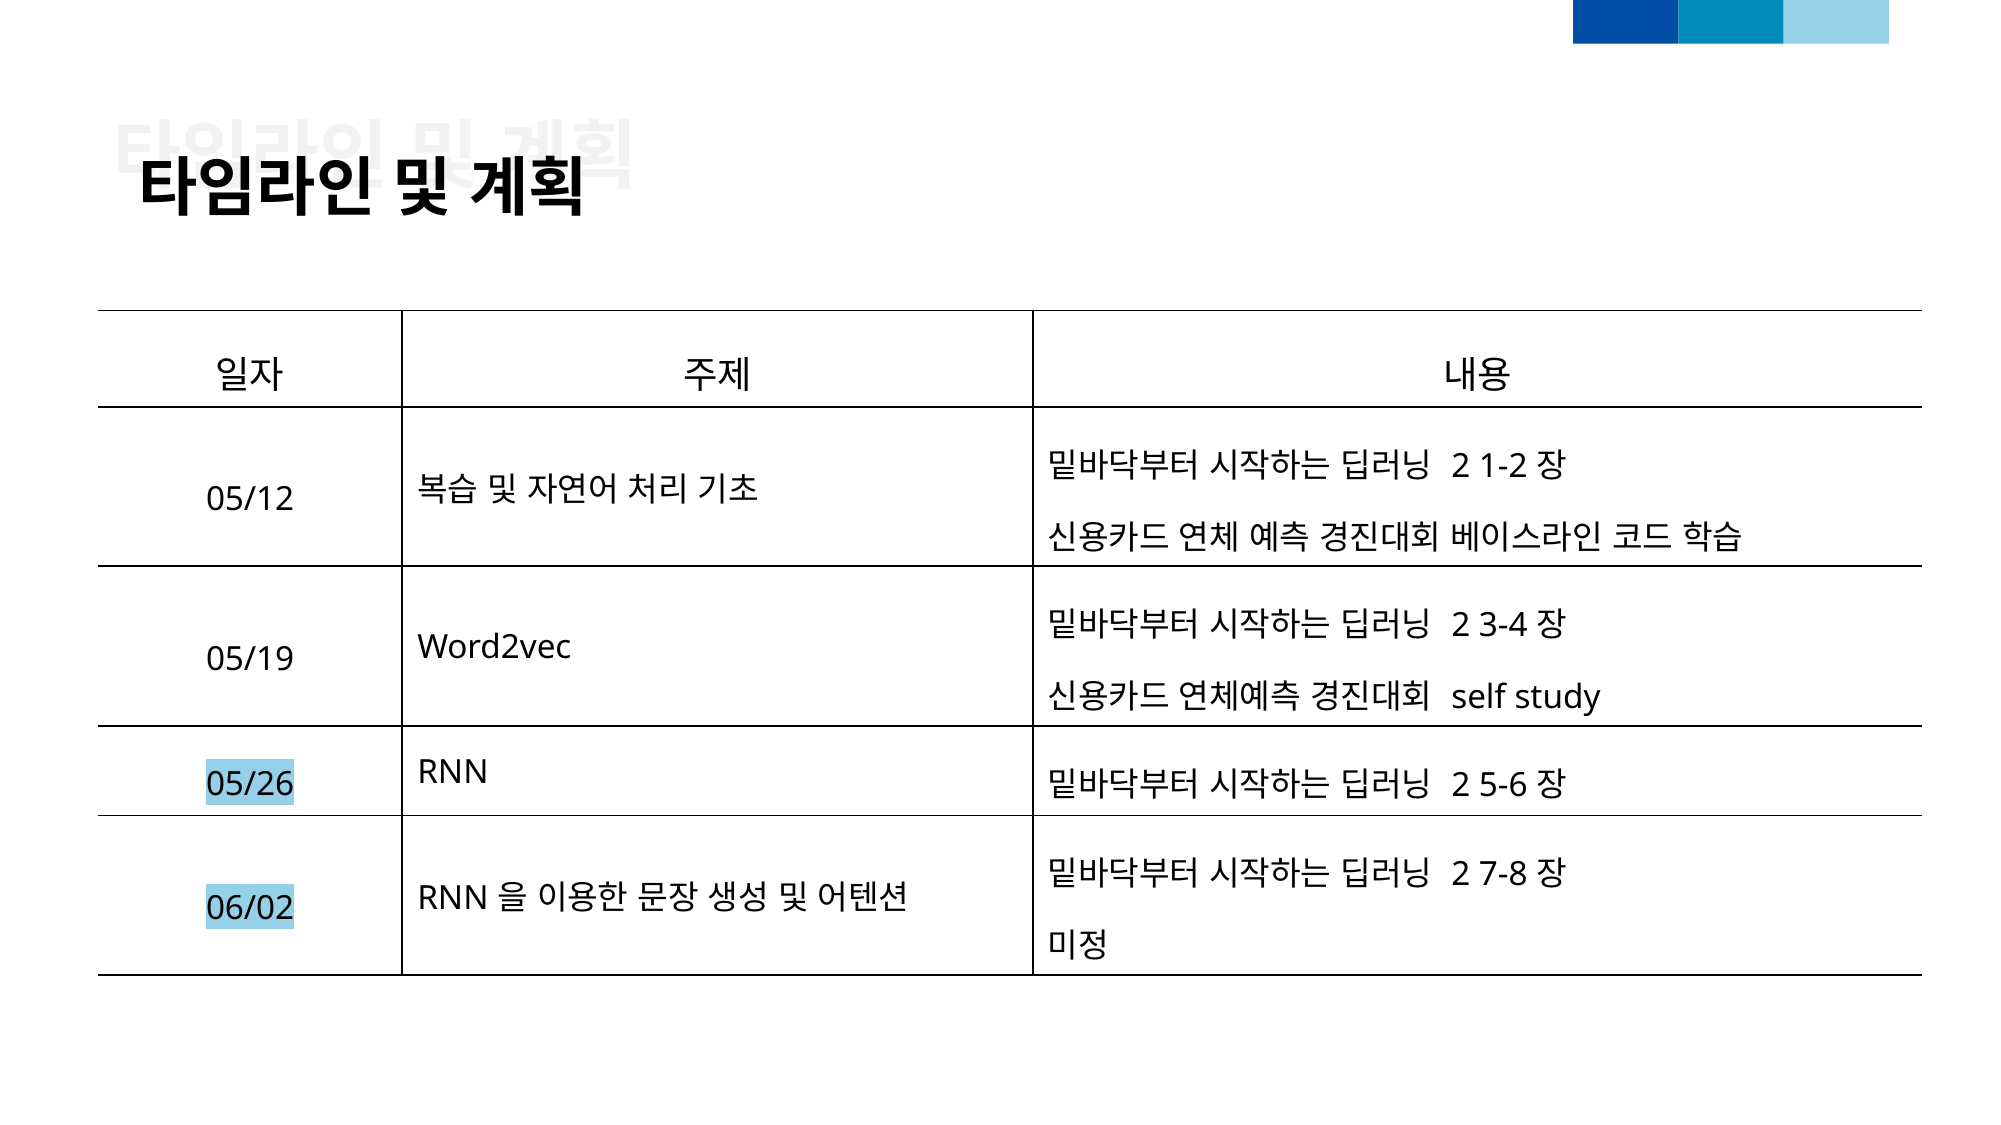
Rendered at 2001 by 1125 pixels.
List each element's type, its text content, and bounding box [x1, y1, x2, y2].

table_cell 복습 및 자연어 처리 기초 [403, 408, 1032, 565]
table_cell 밑바닥부터 시작하는 딥러닝 2 5-6장 [1034, 727, 1922, 815]
table_cell 06/02 [98, 816, 401, 974]
table_cell 05/26 [98, 727, 401, 815]
table_cell 밑바닥부터 시작하는 딥러닝 2 1-2장 신용카드 연체 예측 경진대회 베이스라인 코드 학습 [1034, 408, 1922, 565]
table_header 일자 [98, 311, 401, 406]
table_cell 05/12 [98, 408, 401, 565]
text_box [1573, 0, 1889, 44]
table_cell Word2vec [403, 567, 1032, 725]
text_box 타임라인 및 계획 [97, 110, 1028, 274]
table_cell 05/19 [98, 567, 401, 725]
table_cell RNN을 이용한 문장 생성 및 어텐션 [403, 816, 1032, 974]
table_cell 밑바닥부터 시작하는 딥러닝 2 3-4장 신용카드 연체예측 경진대회 self study [1034, 567, 1922, 725]
table_header 주제 [403, 311, 1032, 406]
table_cell 밑바닥부터 시작하는 딥러닝 2 7-8장 미정 [1034, 816, 1922, 974]
table_cell RNN [403, 727, 1032, 815]
table_header 내용 [1034, 311, 1922, 406]
subtitle 타임라인 및 계획 [123, 147, 932, 297]
